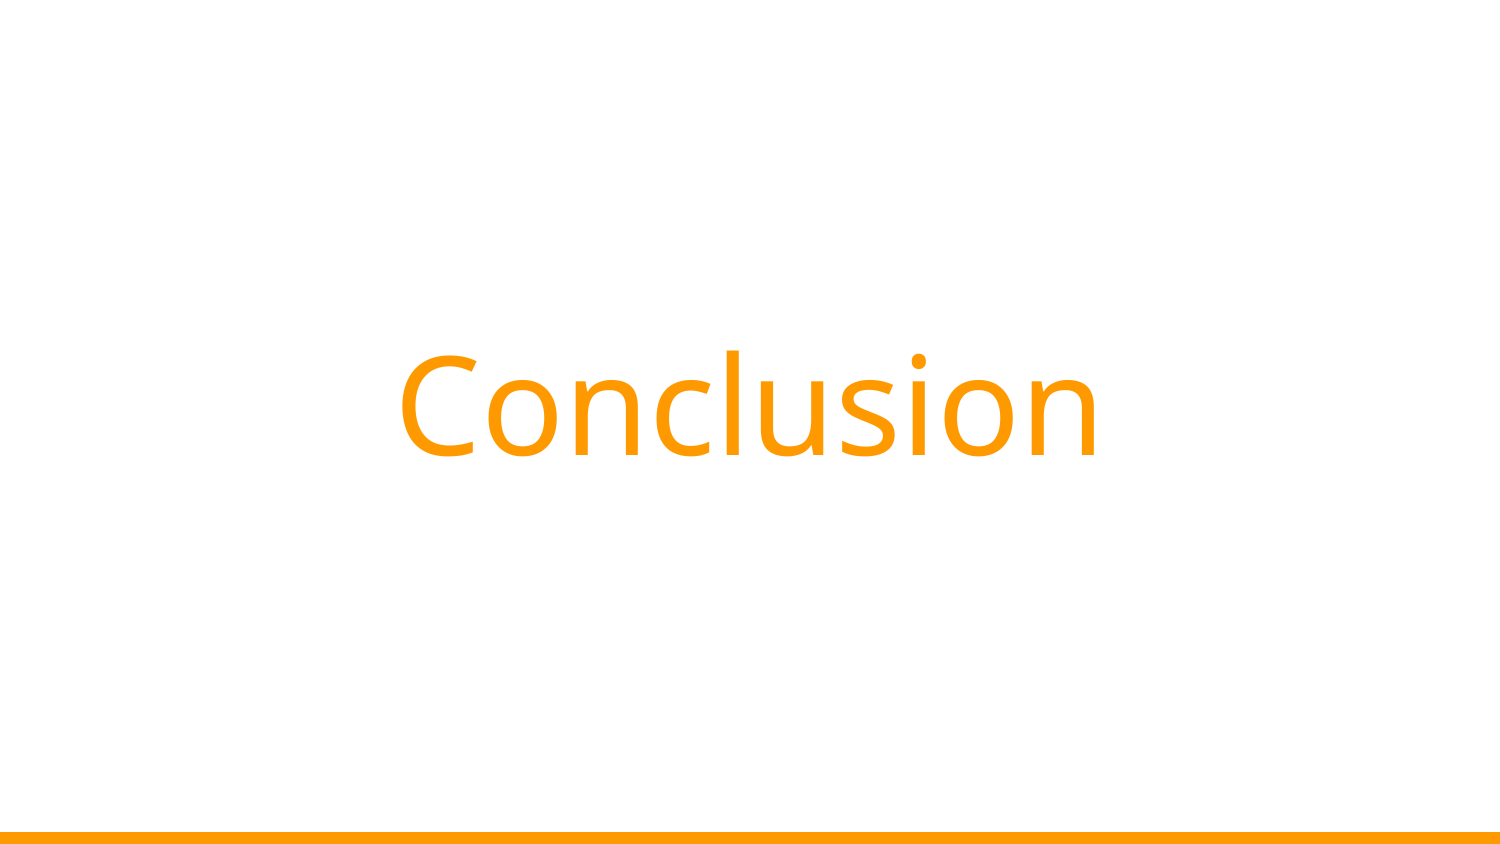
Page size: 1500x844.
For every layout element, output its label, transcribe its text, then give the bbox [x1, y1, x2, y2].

text_box [0, 830, 1500, 844]
text_box Conclusion [0, 262, 1500, 539]
